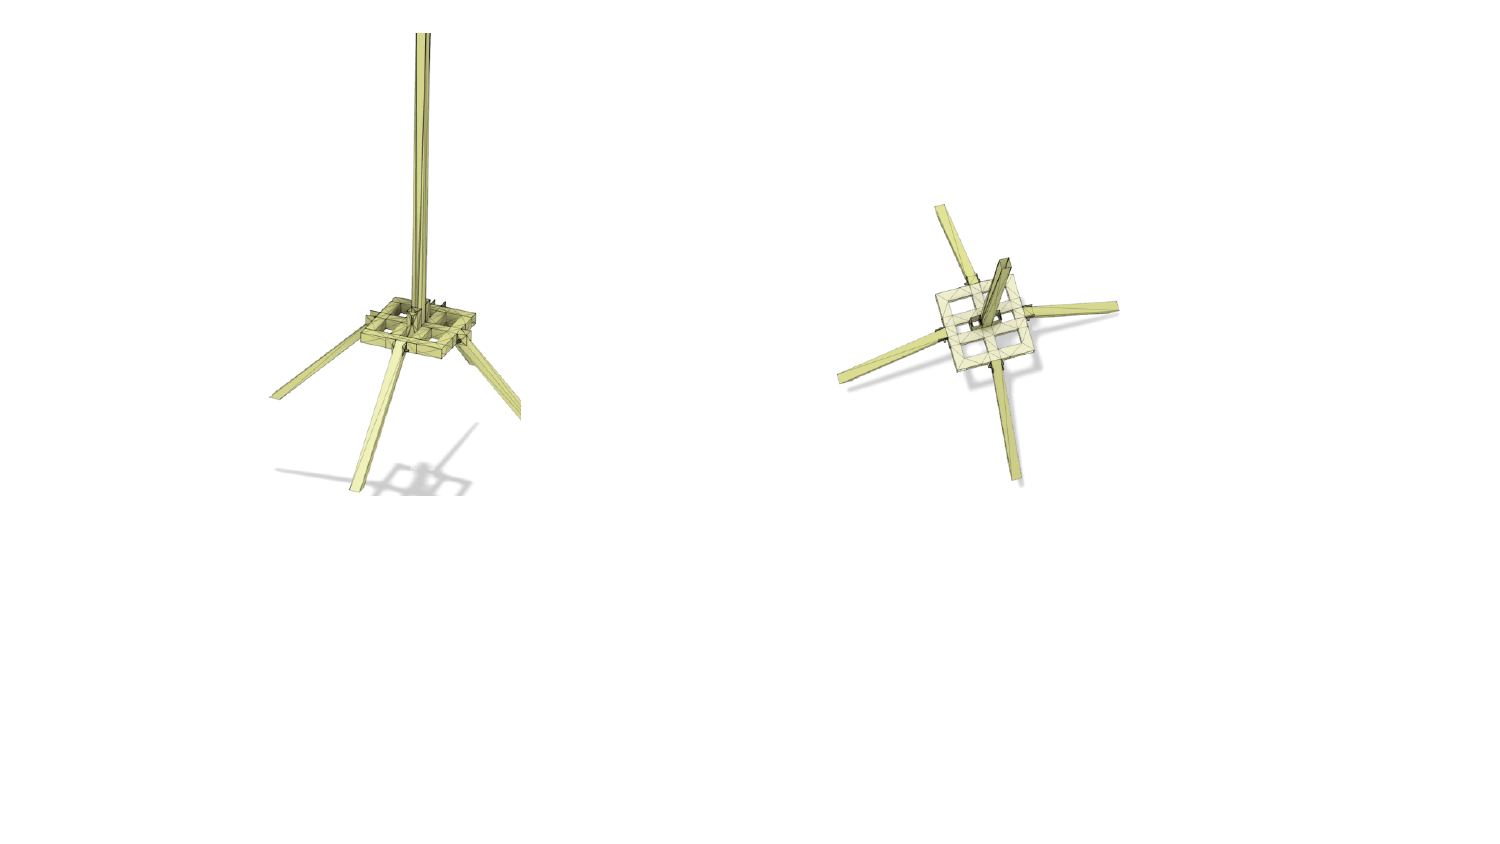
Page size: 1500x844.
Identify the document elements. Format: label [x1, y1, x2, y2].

picture [0, 33, 1500, 562]
